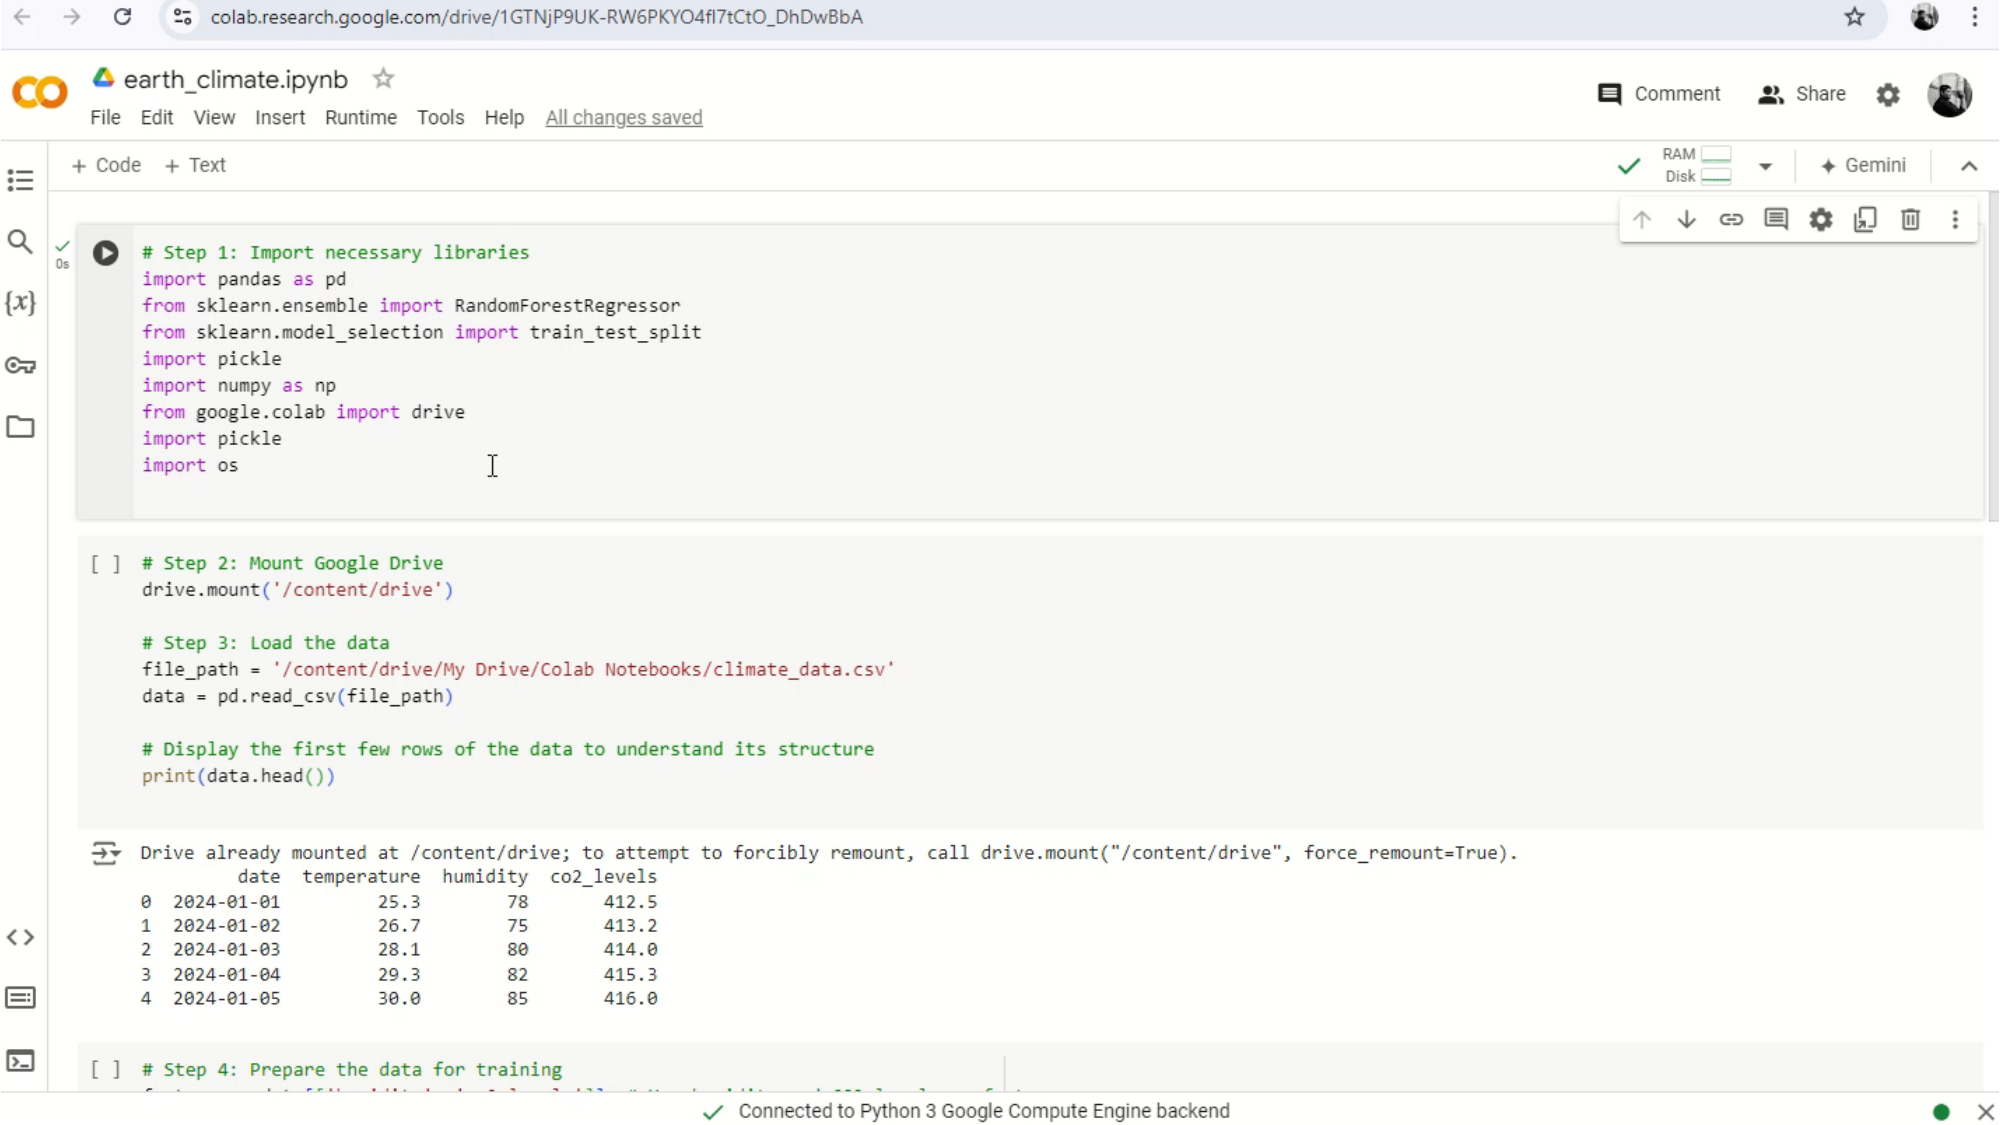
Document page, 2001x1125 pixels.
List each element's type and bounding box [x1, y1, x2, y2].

text_box [0, 0, 1999, 1125]
